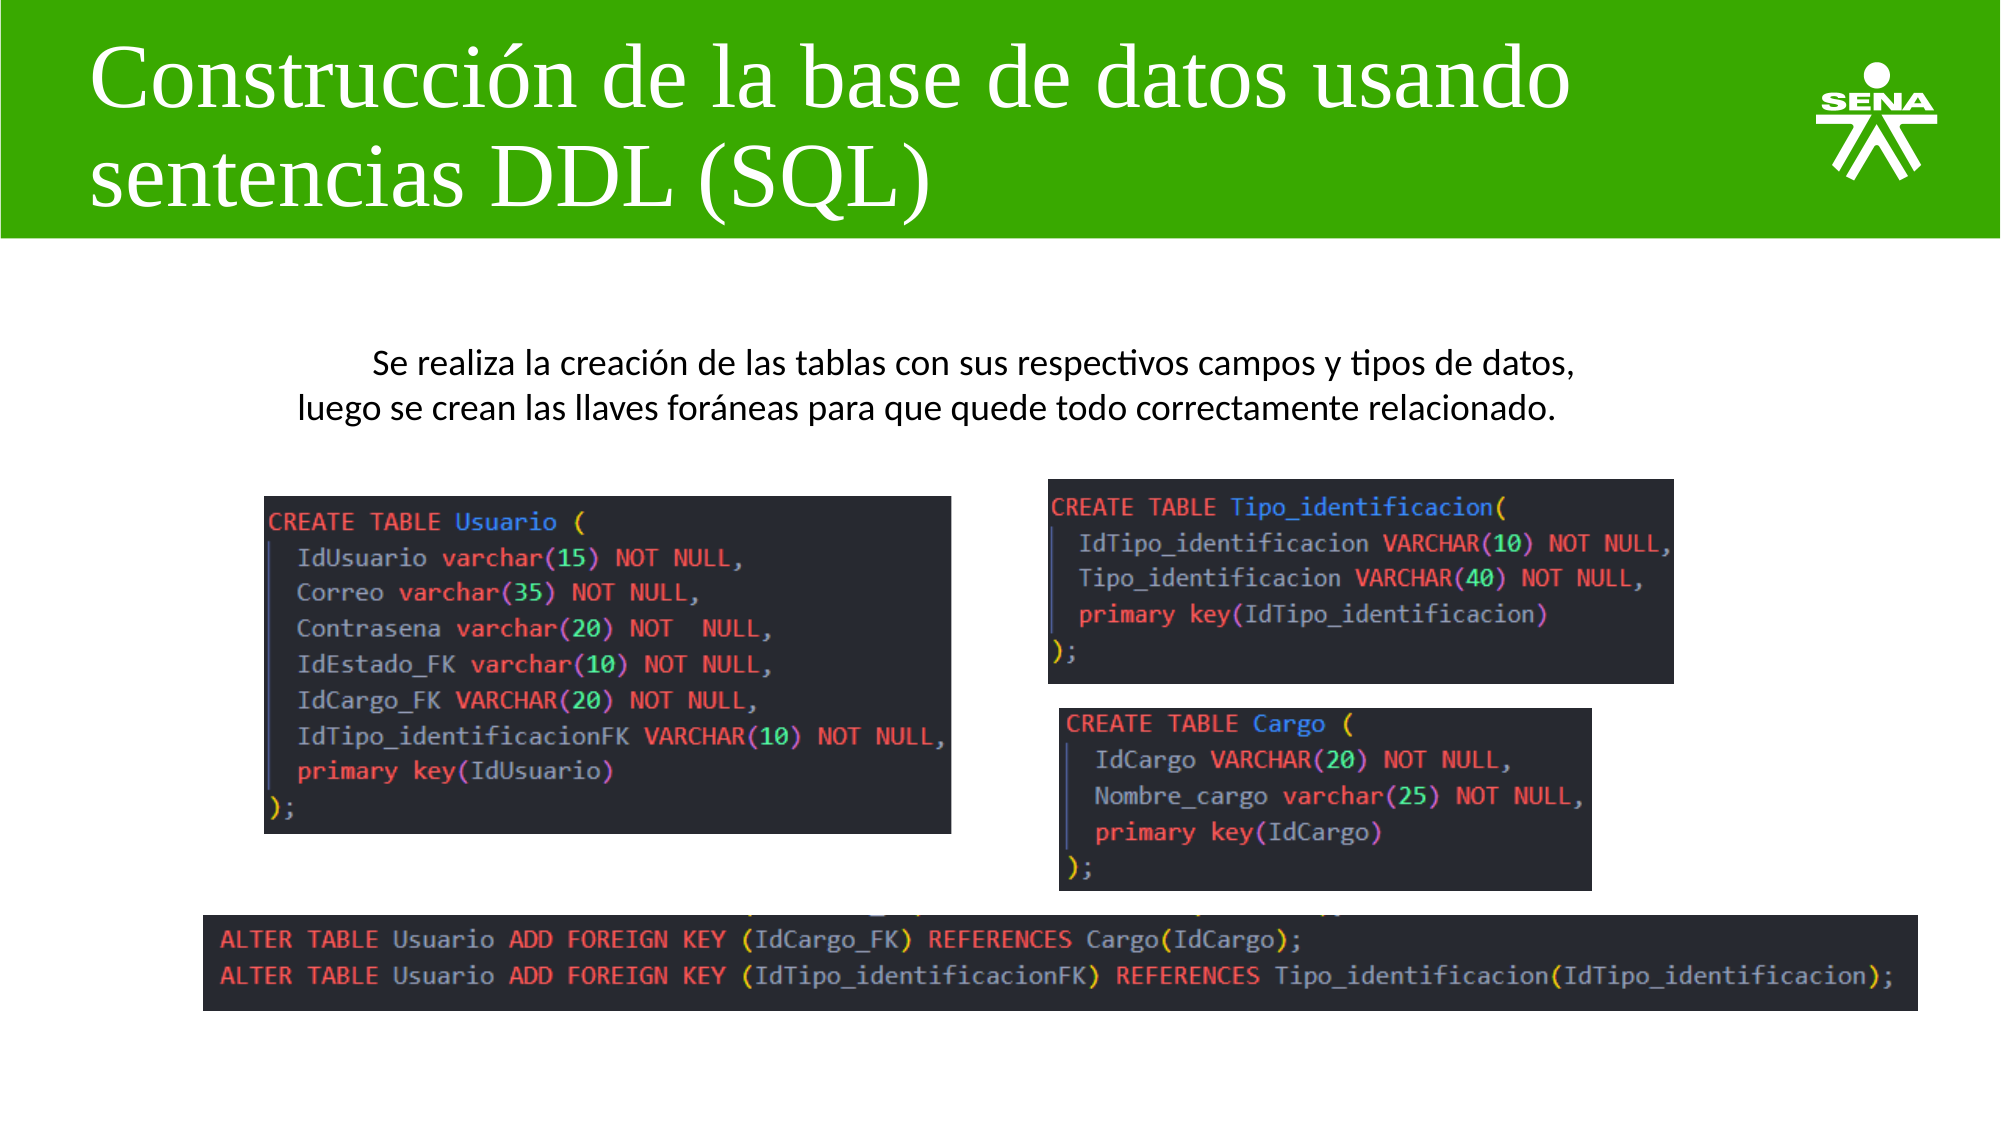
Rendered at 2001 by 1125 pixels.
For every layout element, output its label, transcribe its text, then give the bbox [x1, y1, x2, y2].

title Construcción de la base de datos usando sentencias DDL (SQL) [74, 18, 1800, 236]
picture [0, 0, 2001, 1125]
text_box Se realiza la creación de las tablas con sus respectivos campos y tipos de datos, luego se crean las llaves foráneas para que quede todo correctamente relacionado. [282, 331, 1592, 526]
